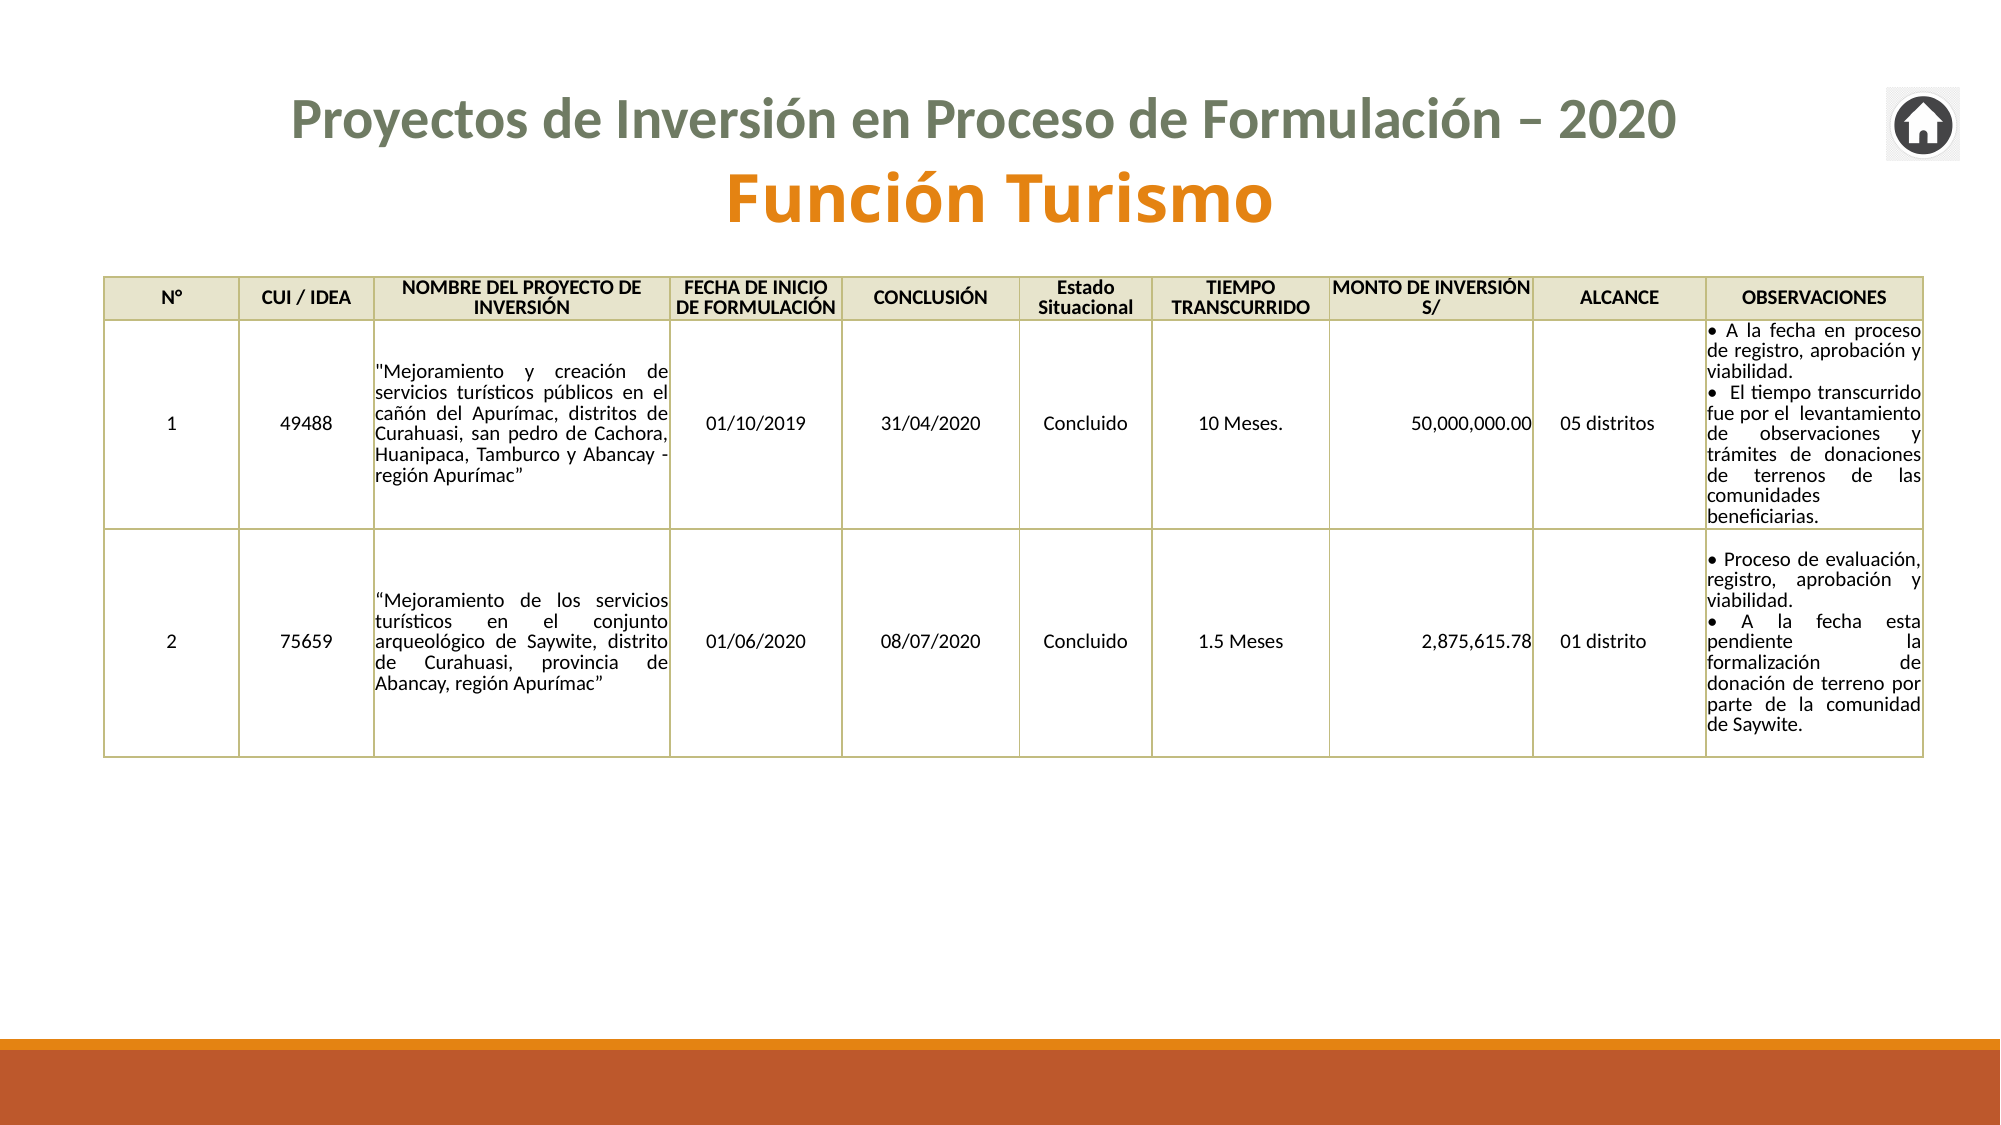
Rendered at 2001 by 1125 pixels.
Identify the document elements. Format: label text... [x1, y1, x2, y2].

table_cell Concluido [1020, 321, 1151, 528]
table_cell 50,000,000.00 [1330, 321, 1532, 528]
table_header OBSERVACIONES [1707, 278, 1922, 319]
table_header ALCANCE [1534, 278, 1705, 319]
text_box Función Turismo [684, 137, 1316, 236]
table_cell Concluido [1020, 530, 1151, 756]
table_cell 05 distritos [1534, 321, 1705, 528]
table_header TIEMPO TRANSCURRIDO [1153, 278, 1329, 319]
table_cell 01/10/2019 [671, 321, 841, 528]
table_header CUI / IDEA [240, 278, 373, 319]
table_header CONCLUSIÓN [843, 278, 1019, 319]
table_cell • A la fecha en proceso de registro, aprobación y viabilidad. • El tiempo transcurrido fue por el levantamiento de observaciones y trámites de donaciones de terrenos de las comunidades beneficiarias. [1707, 321, 1922, 528]
table_cell 2,875,615.78 [1330, 530, 1532, 756]
table_cell 01/06/2020 [671, 530, 841, 756]
table_cell 49488 [240, 321, 373, 528]
table_cell “Mejoramiento de los servicios turísticos en el conjunto arqueológico de Saywite, distrito de Curahuasi, provincia de Abancay, región Apurímac” [375, 530, 669, 756]
table_cell 10 Meses. [1153, 321, 1329, 528]
table_cell 2 [105, 530, 238, 756]
table_cell 1 [105, 321, 238, 528]
table_cell 1.5 Meses [1153, 530, 1329, 756]
table_cell "Mejoramiento y creación de servicios turísticos públicos en el cañón del Apurímac, distritos de Curahuasi, san pedro de Cachora, Huanipaca, Tamburco y Abancay - región Apurímac” [375, 321, 669, 528]
table_header Estado Situacional [1020, 278, 1151, 319]
table_header FECHA DE INICIO DE FORMULACIÓN [671, 278, 841, 319]
picture [1885, 87, 1961, 162]
table_cell 31/04/2020 [843, 321, 1019, 528]
table_header MONTO DE INVERSIÓN S/ [1330, 278, 1532, 319]
table_header NOMBRE DEL PROYECTO DE INVERSIÓN [375, 278, 669, 319]
table_header N° [105, 278, 238, 319]
table_cell 75659 [240, 530, 373, 756]
table_cell 01 distrito [1534, 530, 1705, 756]
text_box Proyectos de Inversión en Proceso de Formulación – 2020 [53, 51, 1916, 150]
table_cell • Proceso de evaluación, registro, aprobación y viabilidad. • A la fecha esta pendiente la formalización de donación de terreno por parte de la comunidad de Saywite. [1707, 530, 1922, 756]
table_cell 08/07/2020 [843, 530, 1019, 756]
